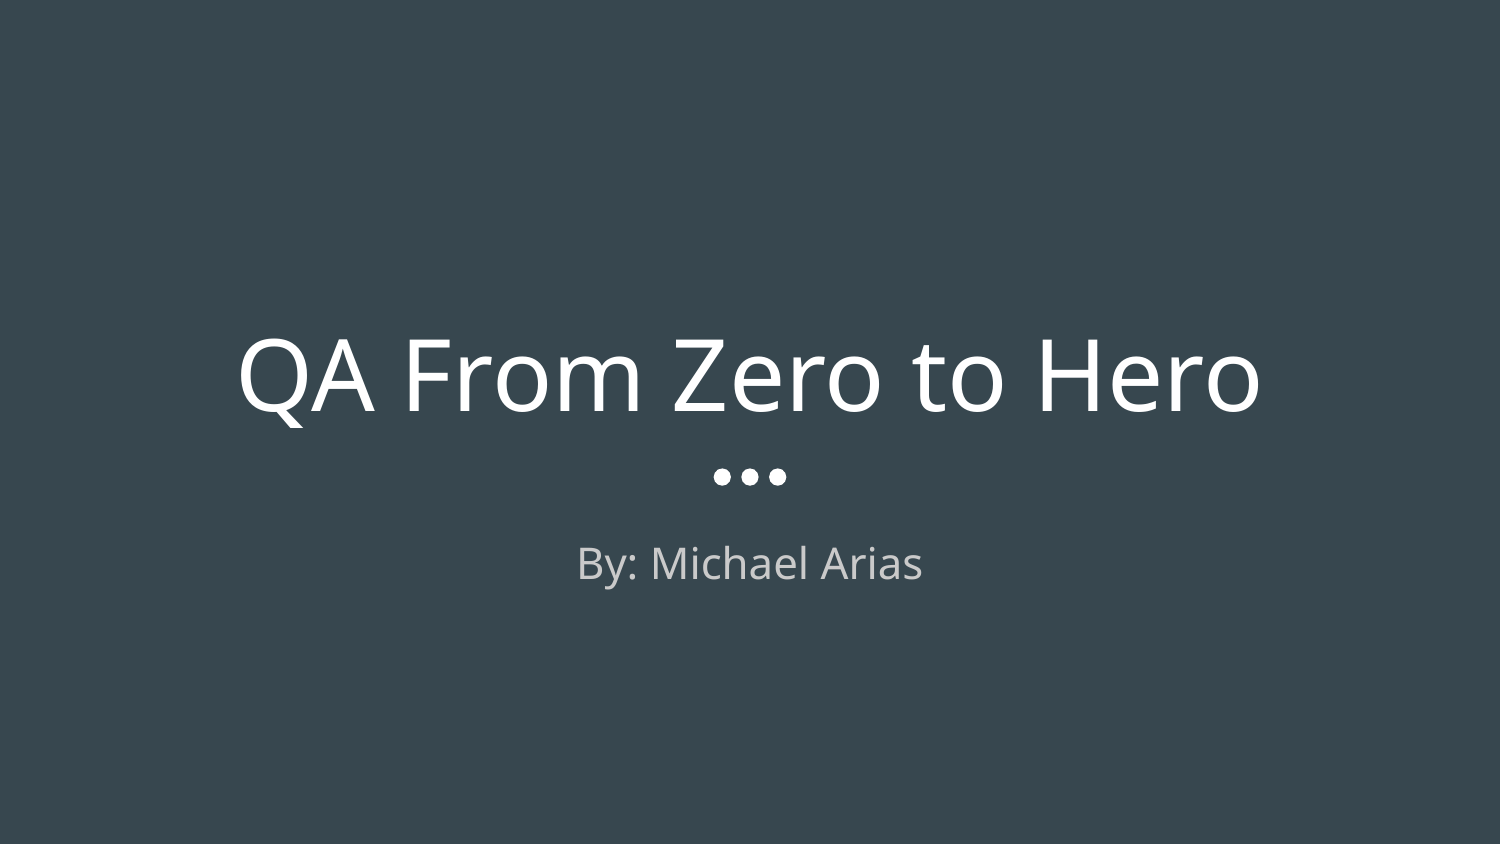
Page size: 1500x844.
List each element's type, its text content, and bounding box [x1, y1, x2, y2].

subtitle By: Michael Arias [110, 520, 1390, 651]
title QA From Zero to Hero [110, 162, 1390, 447]
